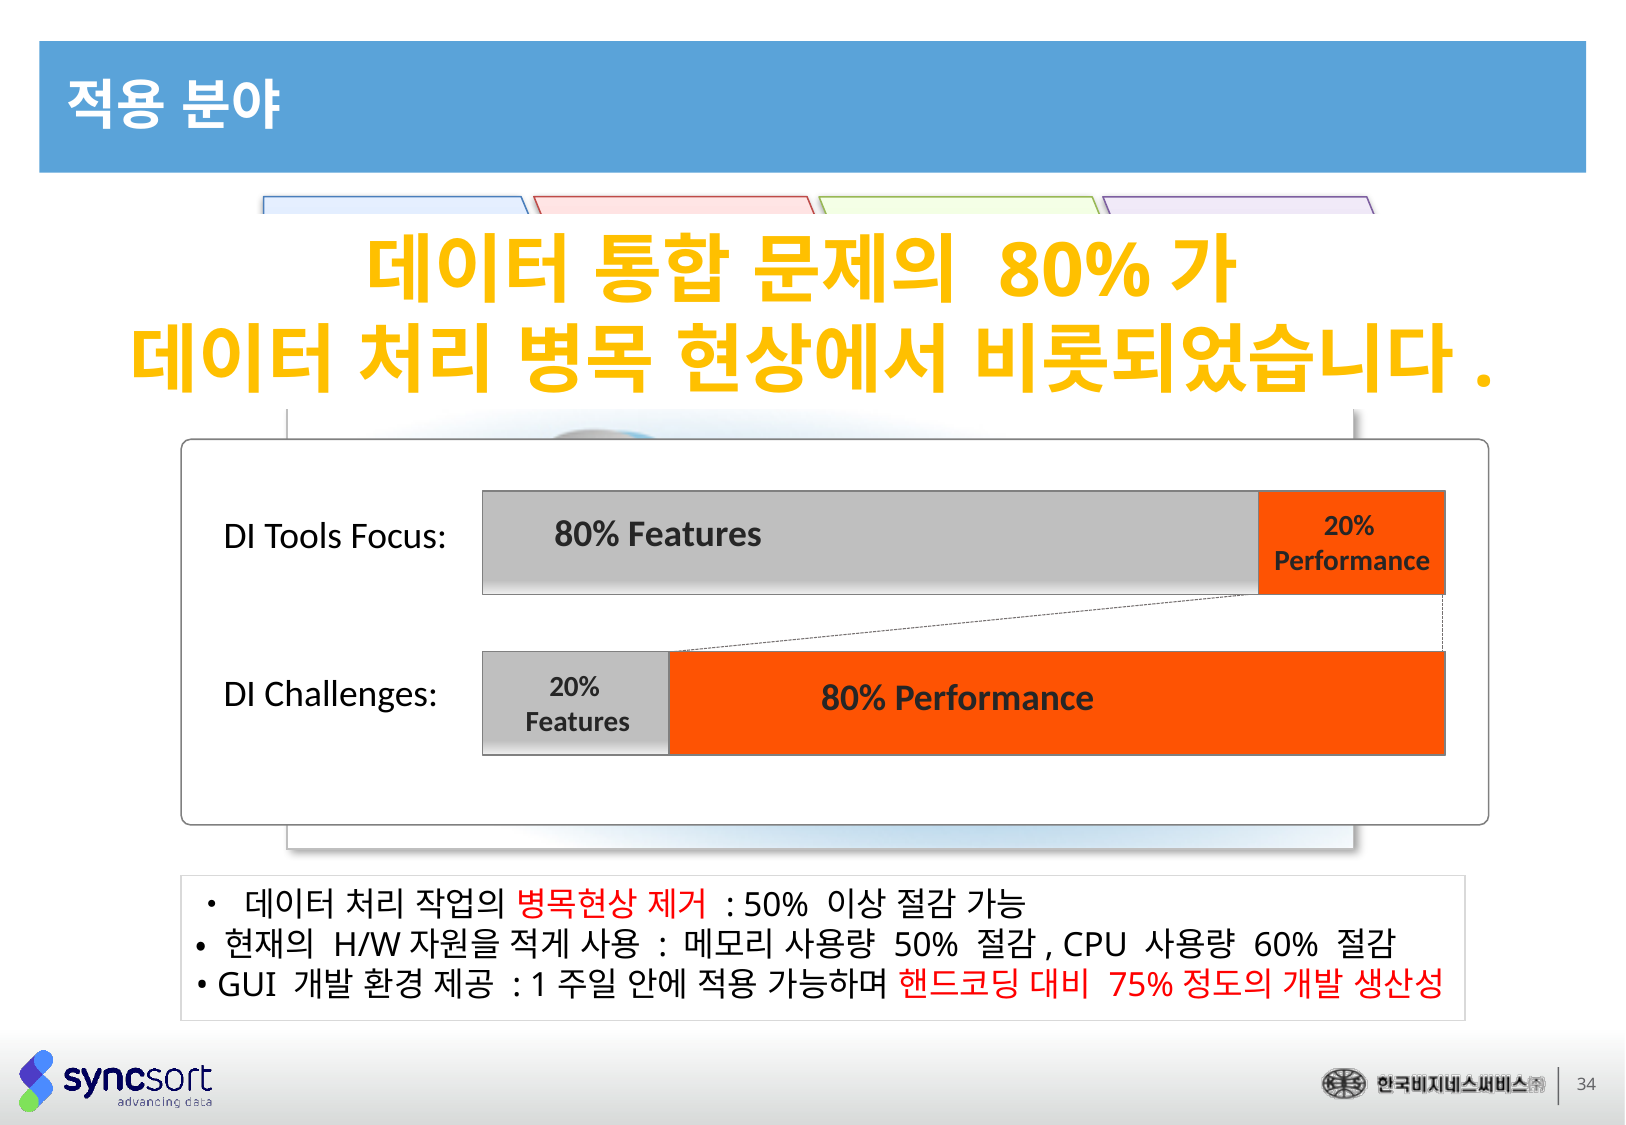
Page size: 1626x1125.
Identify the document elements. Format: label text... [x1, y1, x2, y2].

picture [287, 408, 1353, 439]
picture [0, 1028, 1625, 1125]
text_box DI Acceleration [533, 196, 815, 214]
text_box Batch Solution [819, 196, 1100, 214]
text_box SQL Migration [263, 196, 529, 214]
title 적용 분야 [51, 55, 1454, 159]
text_box Big Data Solution [1102, 196, 1374, 214]
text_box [181, 439, 1489, 825]
text_box • 데이터 처리 작업의 병목현상 제거 : 50% 이상 절감 가능 • 현재의 H/W자원을 적게 사용 : 메모리 사용량 50% 절감, CPU 사용량 60% 절감 • GUI 개발 환경 제공 : 1주일 안에 적용 가능하며 핸드코딩 대비 75%정도의 개발 생산성 [181, 875, 1466, 1021]
picture [287, 825, 1353, 849]
text_box 데이터 통합 문제의 80%가 데이터 처리 병목 현상에서 비롯되었습니다. [0, 214, 1625, 409]
